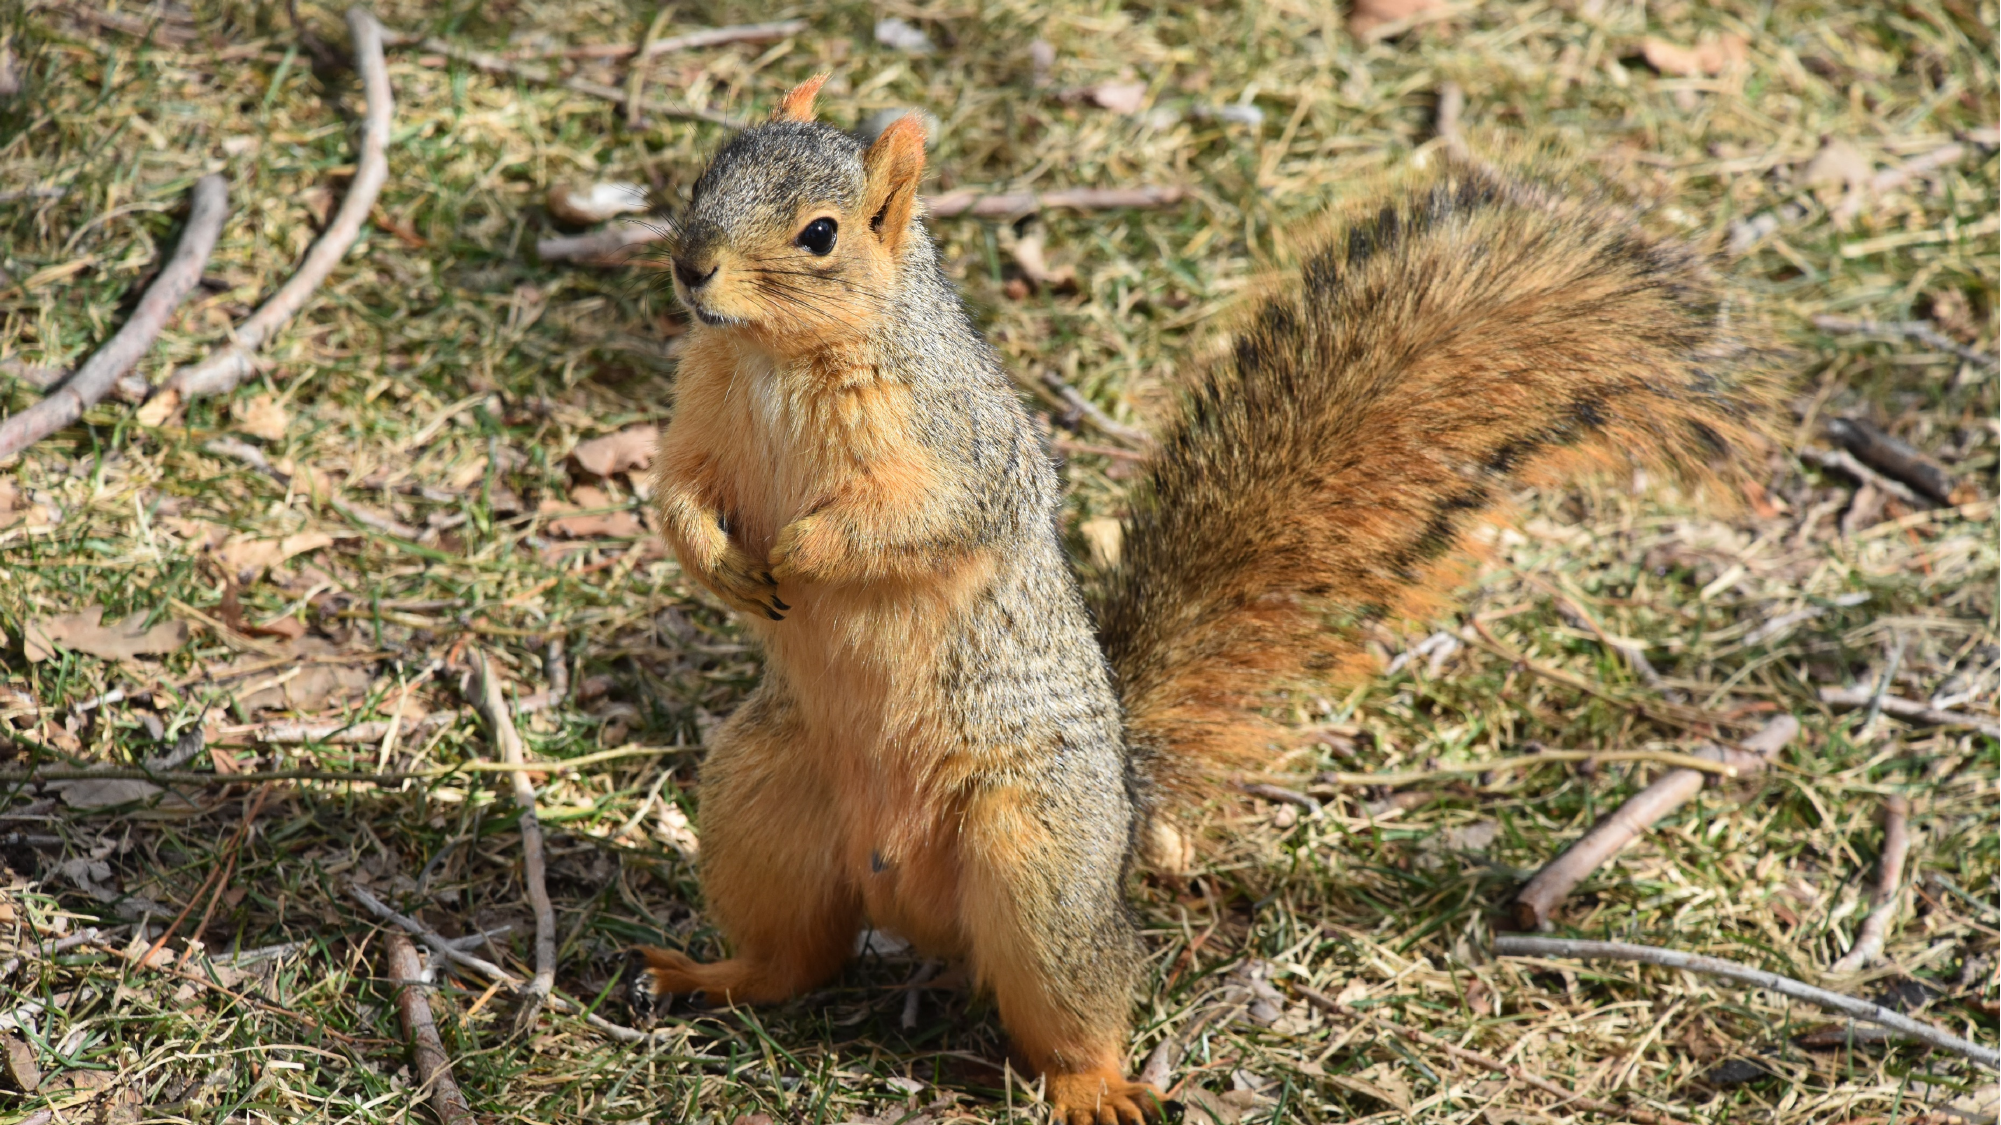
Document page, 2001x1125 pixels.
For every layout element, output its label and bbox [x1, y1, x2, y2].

list [0, 0, 2000, 1125]
